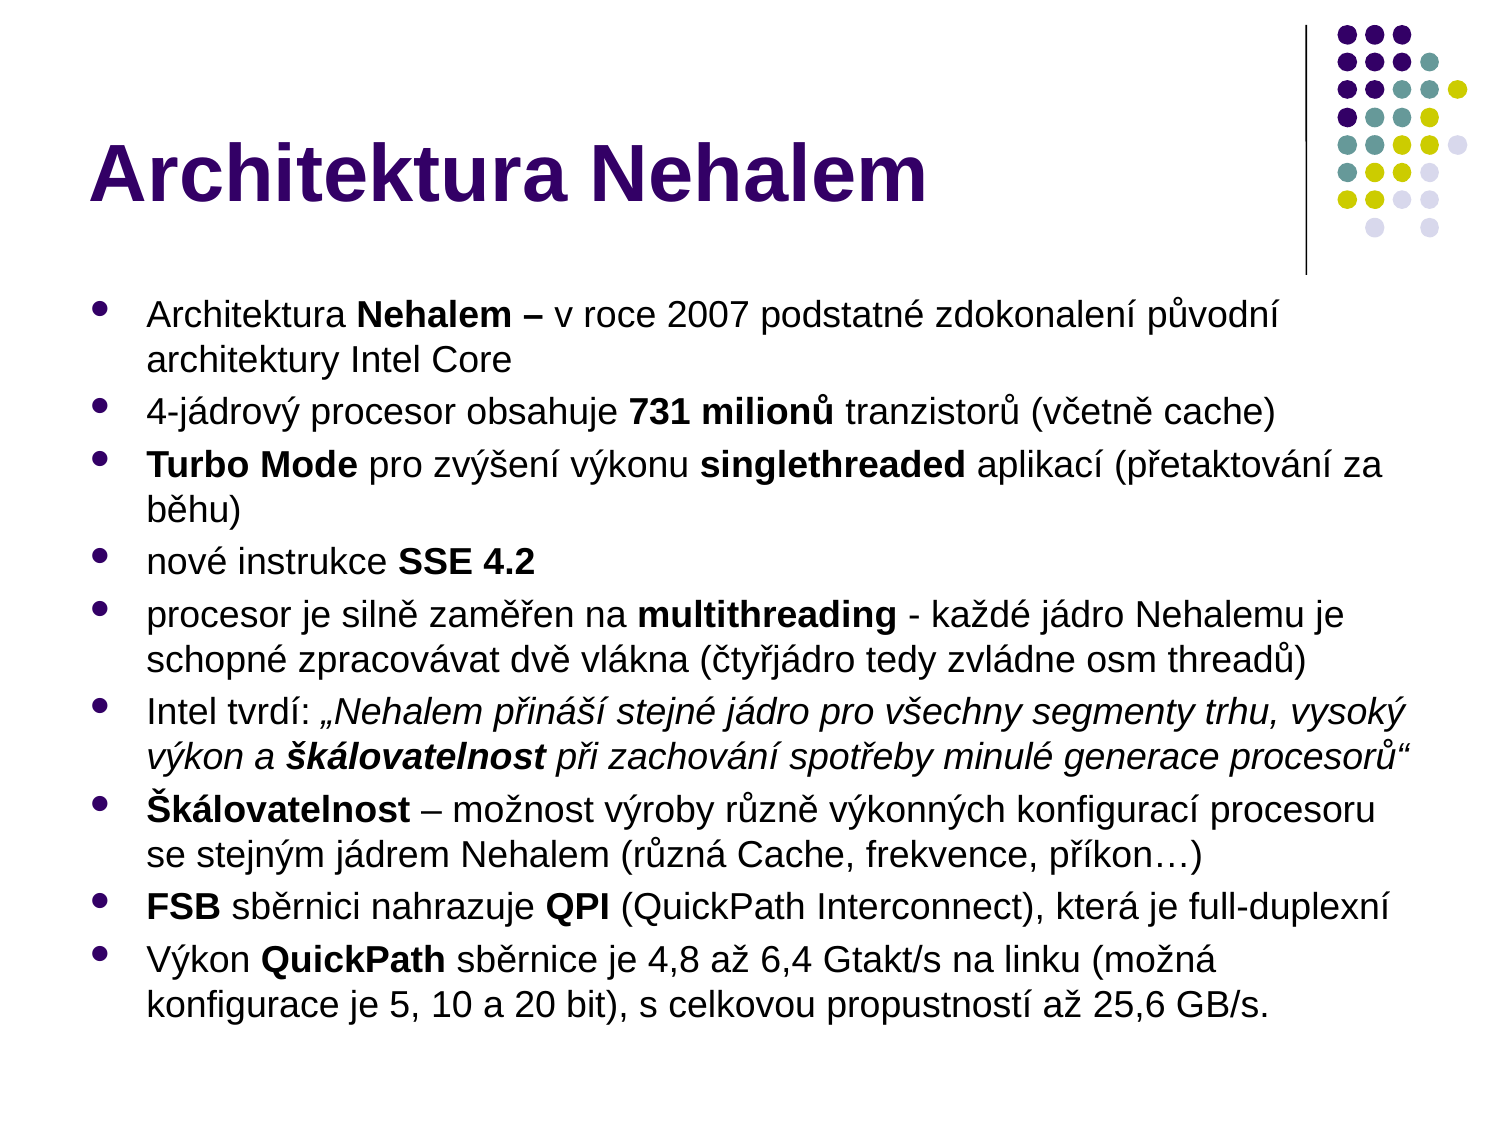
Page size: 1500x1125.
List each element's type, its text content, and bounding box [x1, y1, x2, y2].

list Architektura Nehalem – v roce 2007 podstatné zdokonalení původní architektury Intel Core 4-jádrový procesor obsahuje 731 milionů tranzistorů (včetně cache) Turbo Mode pro zvýšení výkonu singlethreaded aplikací (přetaktování za běhu) nové instrukce SSE 4.2 procesor je silně zaměřen na multithreading - každé jádro Nehalemu je schopné zpracovávat dvě vlákna (čtyřjádro tedy zvládne osm threadů) Intel tvrdí: „Nehalem přináší stejné jádro pro všechny segmenty trhu, vysoký výkon a škálovatelnost při zachování spotřeby minulé generace procesorů“ Škálovatelnost – možnost výroby různě výkonných konfigurací procesoru se stejným jádrem Nehalem (různá Cache, frekvence, příkon…) FSB sběrnici nahrazuje QPI (QuickPath Interconnect), která je full-duplexní Výkon QuickPath sběrnice je 4,8 až 6,4 Gtakt/s na linku (možná konfigurace je 5, 10 a 20 bit), s celkovou propustností až 25,6 GB/s. [75, 282, 1425, 1006]
title Architektura Nehalem [74, 12, 1312, 226]
